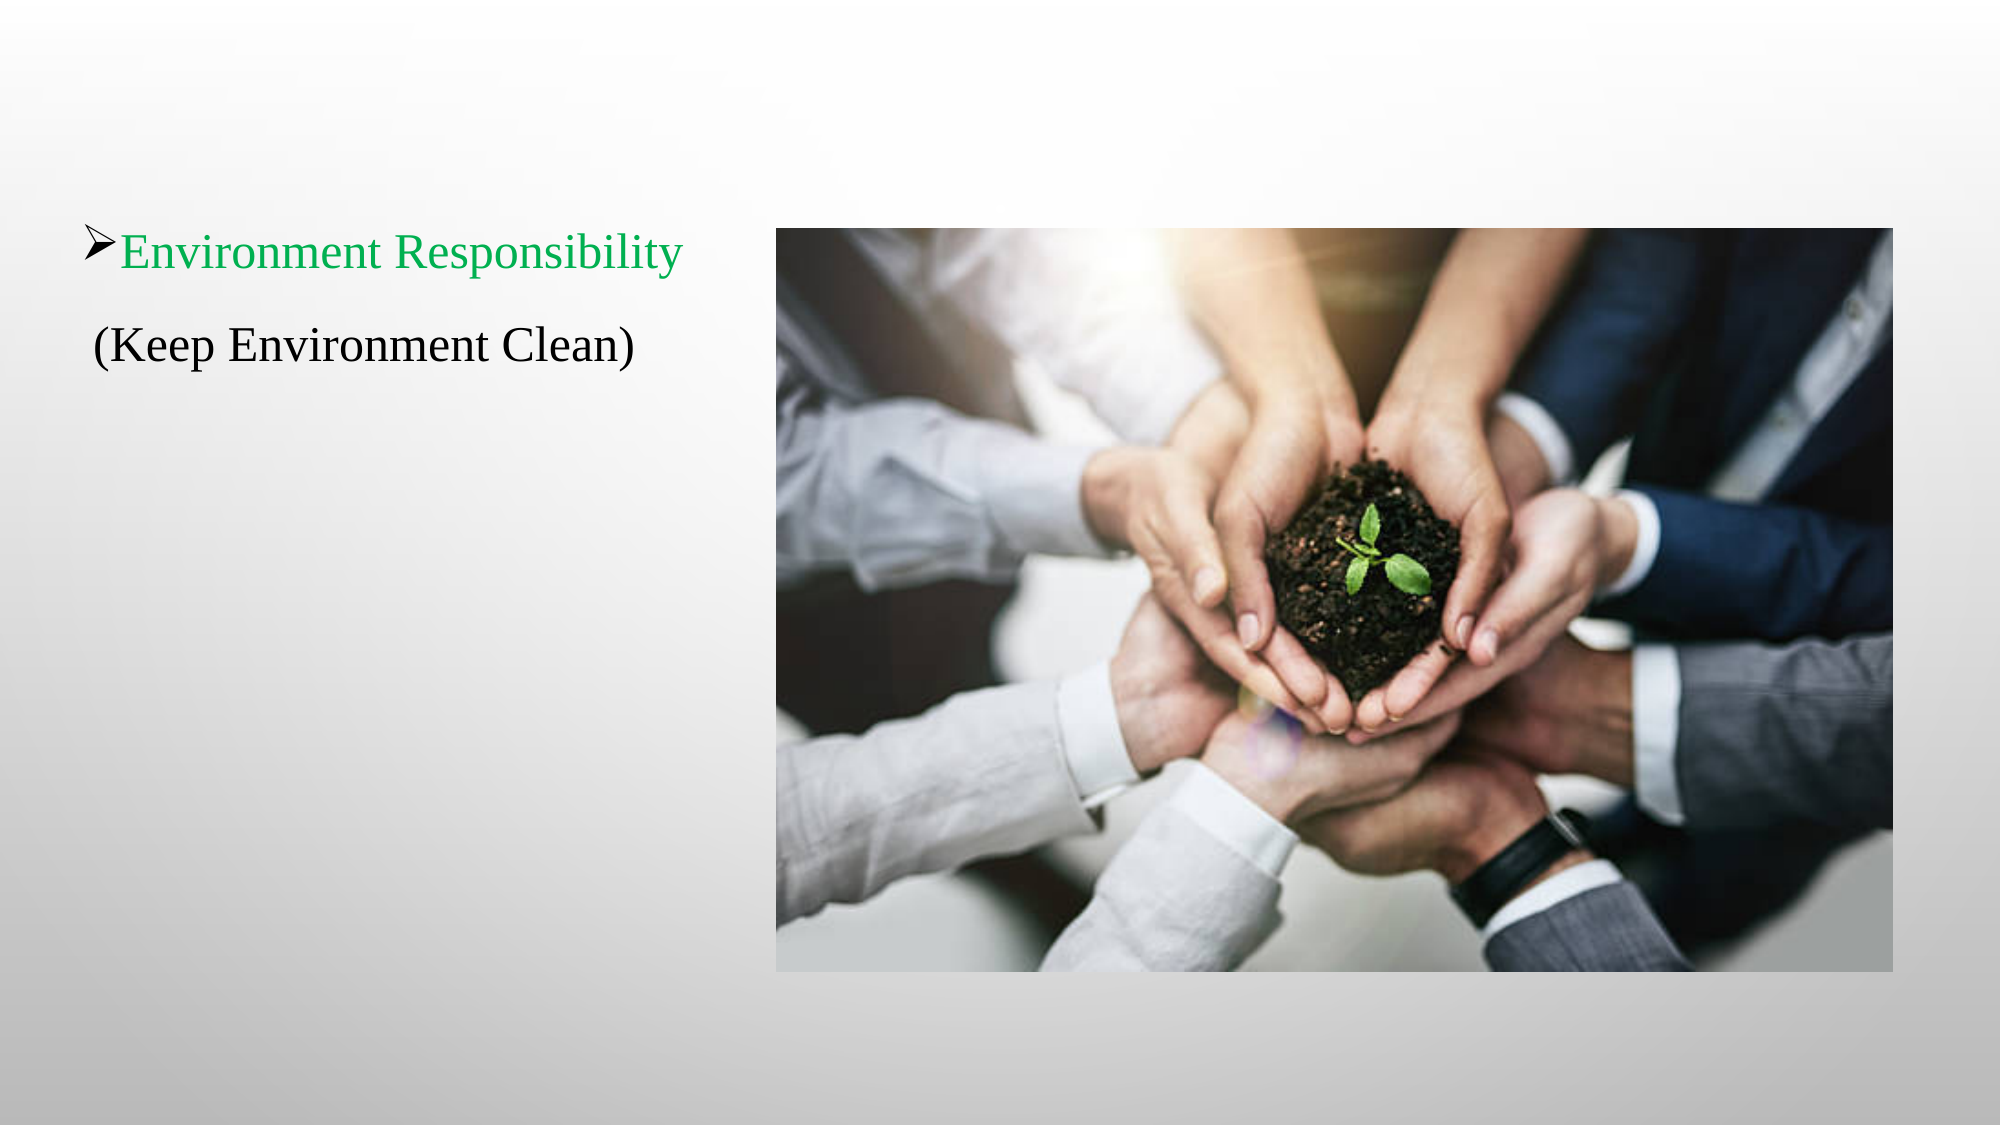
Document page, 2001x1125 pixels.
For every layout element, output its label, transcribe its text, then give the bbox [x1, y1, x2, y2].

picture [0, 0, 2000, 1125]
list Environment Responsibility (Keep Environment Clean) [65, 199, 859, 761]
